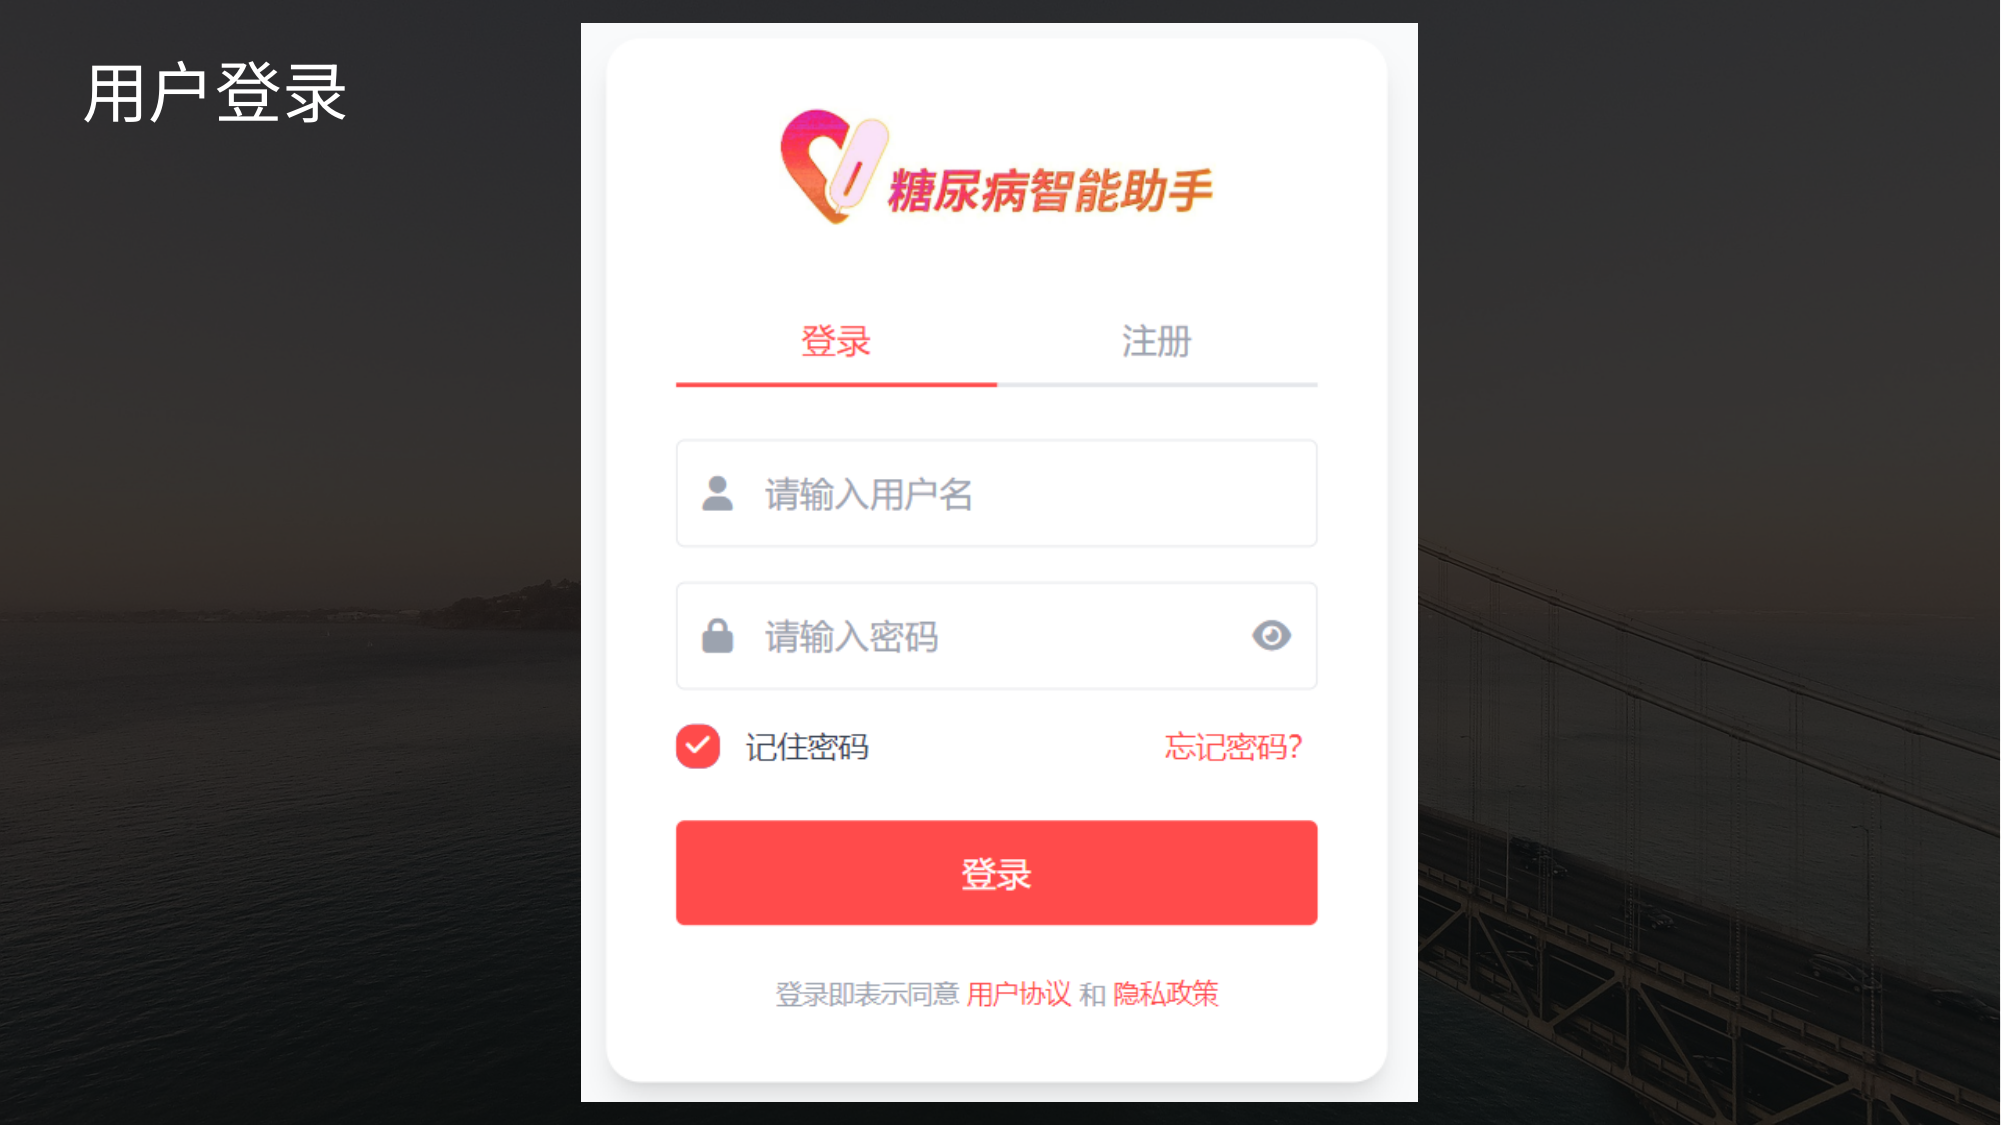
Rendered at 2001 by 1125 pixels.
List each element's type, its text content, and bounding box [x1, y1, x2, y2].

picture [581, 23, 1419, 1102]
text_box 用户登录 [67, 43, 581, 138]
